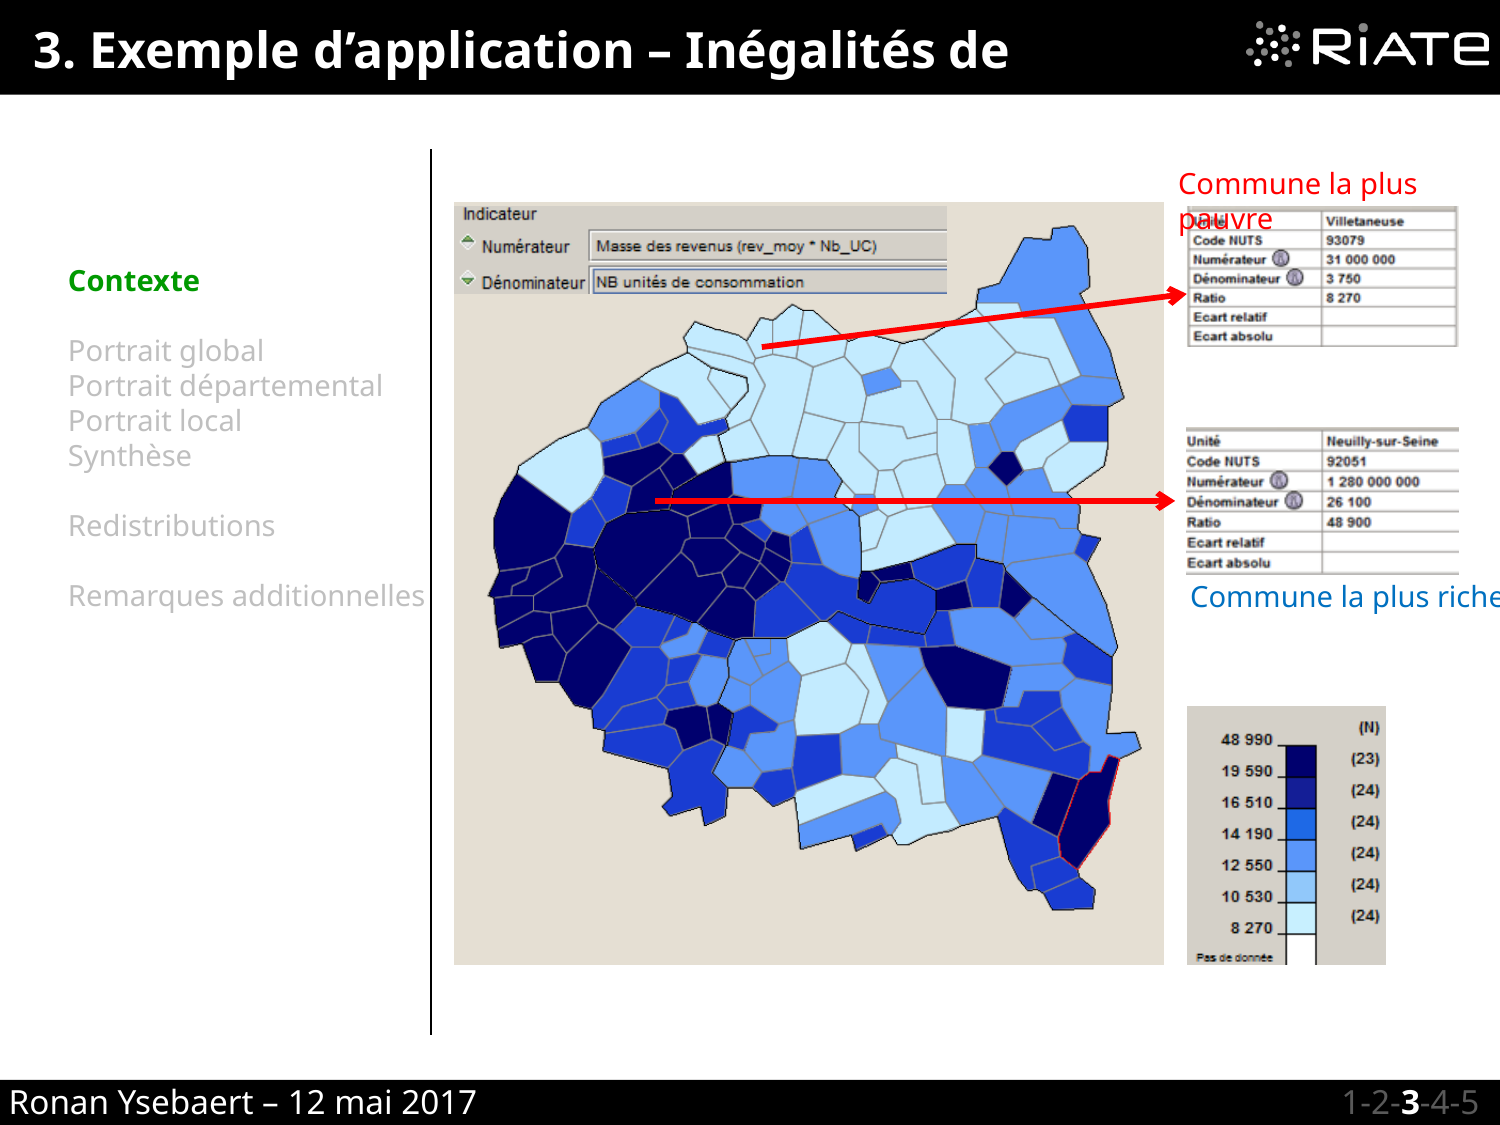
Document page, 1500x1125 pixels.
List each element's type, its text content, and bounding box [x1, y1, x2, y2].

text_box Contexte Portrait global Portrait départemental Portrait local Synthèse Redistributions Remarques additionnelles [53, 219, 426, 620]
text_box Commune la plus pauvre [1163, 157, 1500, 243]
text_box Ronan Ysebaert – 12 mai 2017 [0, 1073, 655, 1125]
picture [1186, 206, 1459, 348]
picture [1186, 705, 1386, 965]
text_box [1495, 1078, 1500, 1125]
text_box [761, 293, 1188, 348]
text_box [655, 1078, 834, 1125]
text_box 1-2-3-4-5 [834, 1073, 1495, 1125]
picture [454, 202, 1164, 965]
text_box Commune la plus riche [1175, 571, 1500, 621]
text_box 3. Exemple d’application – Inégalités de revenu [19, 10, 1152, 146]
picture [1186, 427, 1459, 575]
text_box Contexte Portrait global Portrait départemental Portrait local Synthèse Redistributions Remarques additionnelles [435, 219, 443, 620]
picture [1245, 21, 1489, 67]
text_box [0, 0, 1500, 97]
